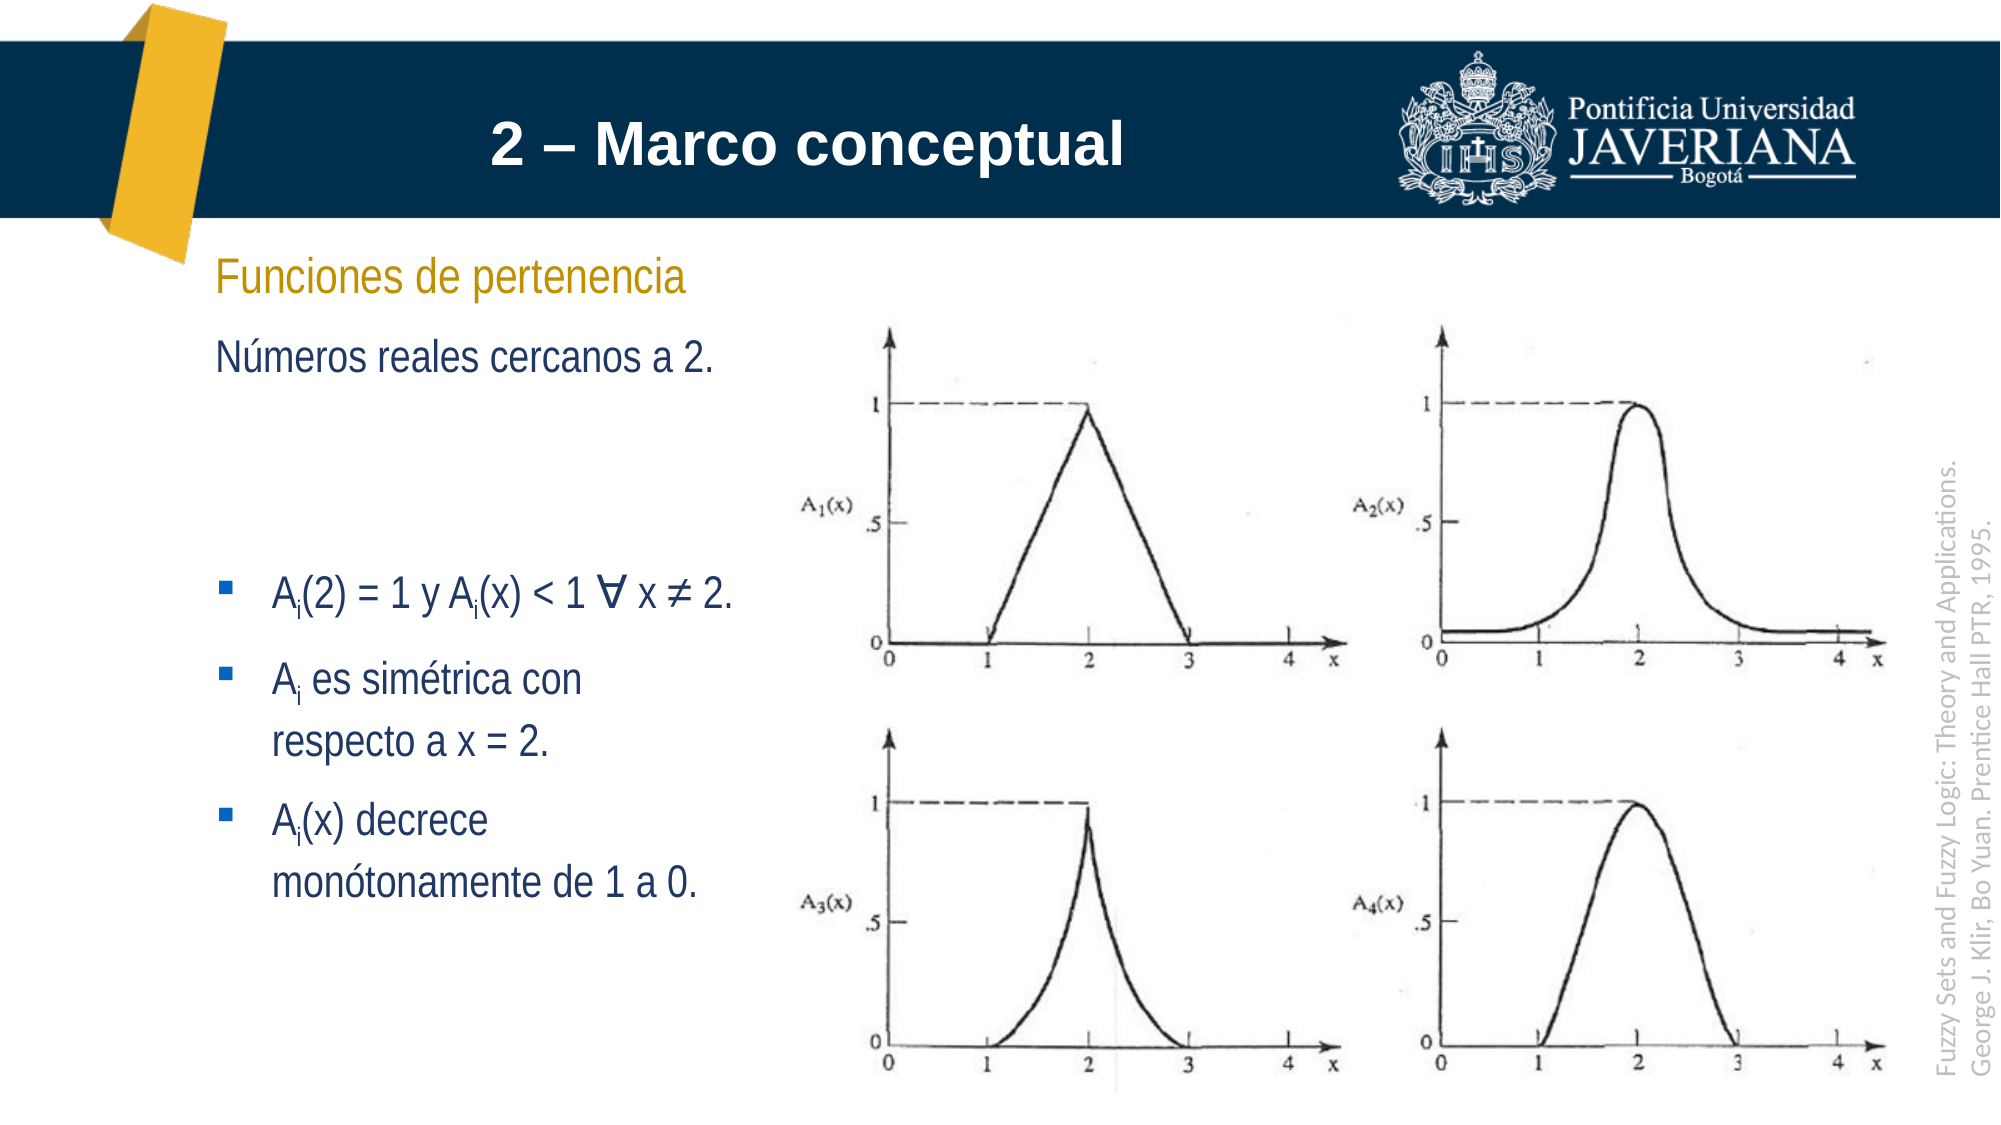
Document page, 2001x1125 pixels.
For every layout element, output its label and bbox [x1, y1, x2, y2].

picture [790, 313, 1905, 1093]
list [0, 0, 2000, 1125]
